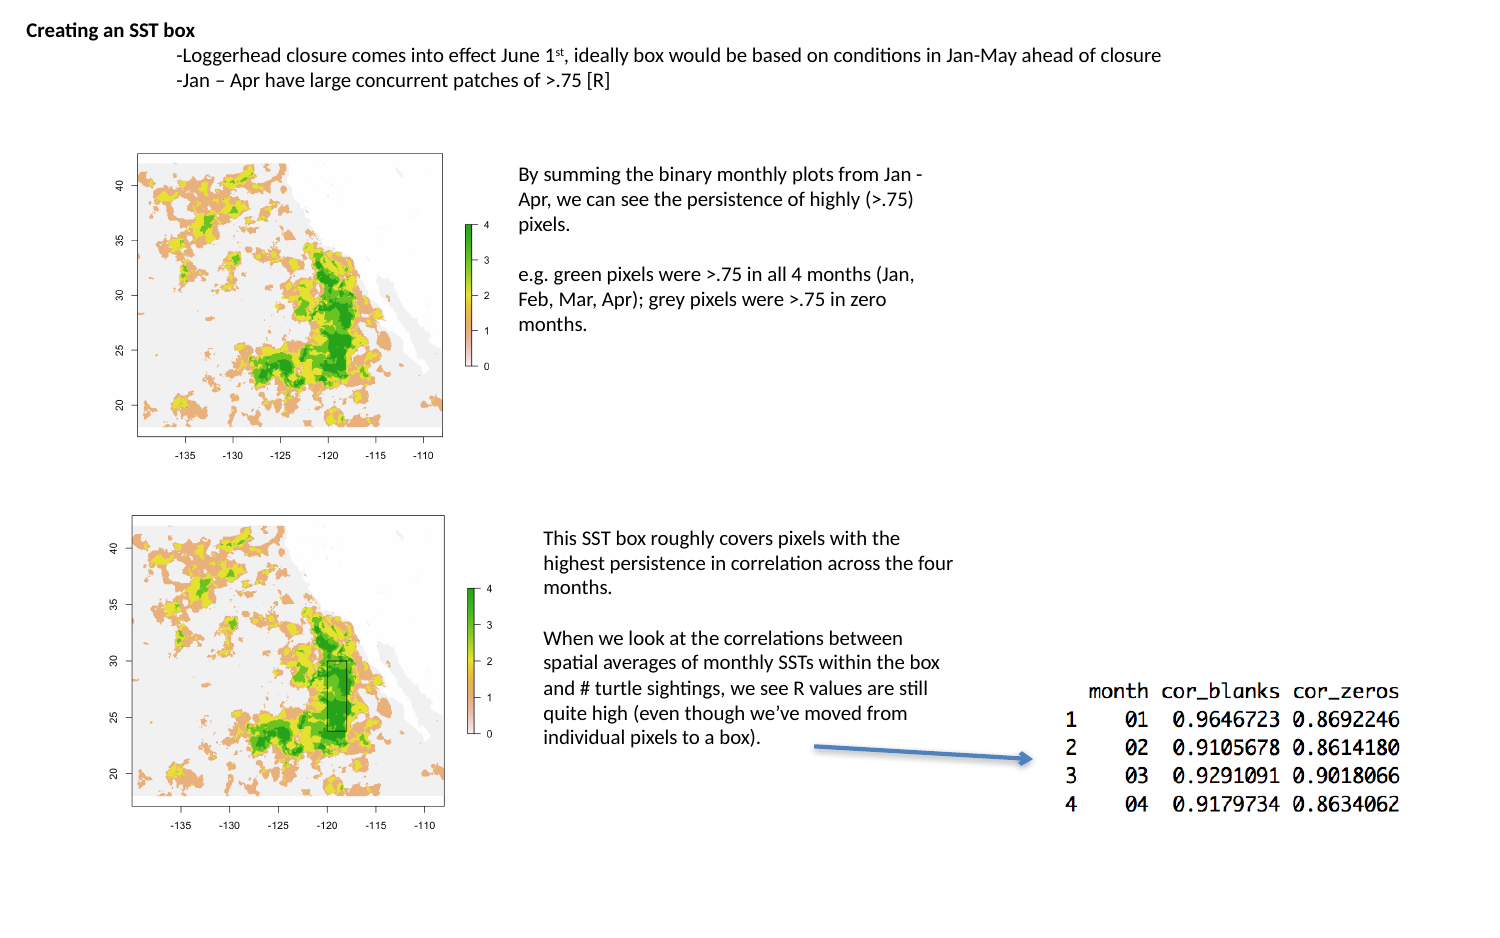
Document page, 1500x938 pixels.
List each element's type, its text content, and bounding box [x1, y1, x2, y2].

picture [1059, 678, 1407, 822]
picture [98, 494, 504, 841]
picture [98, 109, 504, 486]
text_box This SST box roughly covers pixels with the highest persistence in correlation across the four months. When we look at the correlations between spatial averages of monthly SSTs within the box and # turtle sightings, we see R values are still quite high (even though we’ve moved from individual pixels to a box). [528, 516, 972, 757]
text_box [813, 746, 1034, 760]
text_box Creating an SST box -Loggerhead closure comes into effect June 1st, ideally box would be based on conditions in Jan-May ahead of closure -Jan – Apr have large concurrent patches of >.75 [R] [11, 9, 1177, 99]
text_box By summing the binary monthly plots from Jan - Apr, we can see the persistence of highly (>.75) pixels. e.g. green pixels were >.75 in all 4 months (Jan, Feb, Mar, Apr); grey pixels were >.75 in zero months. [507, 153, 947, 343]
